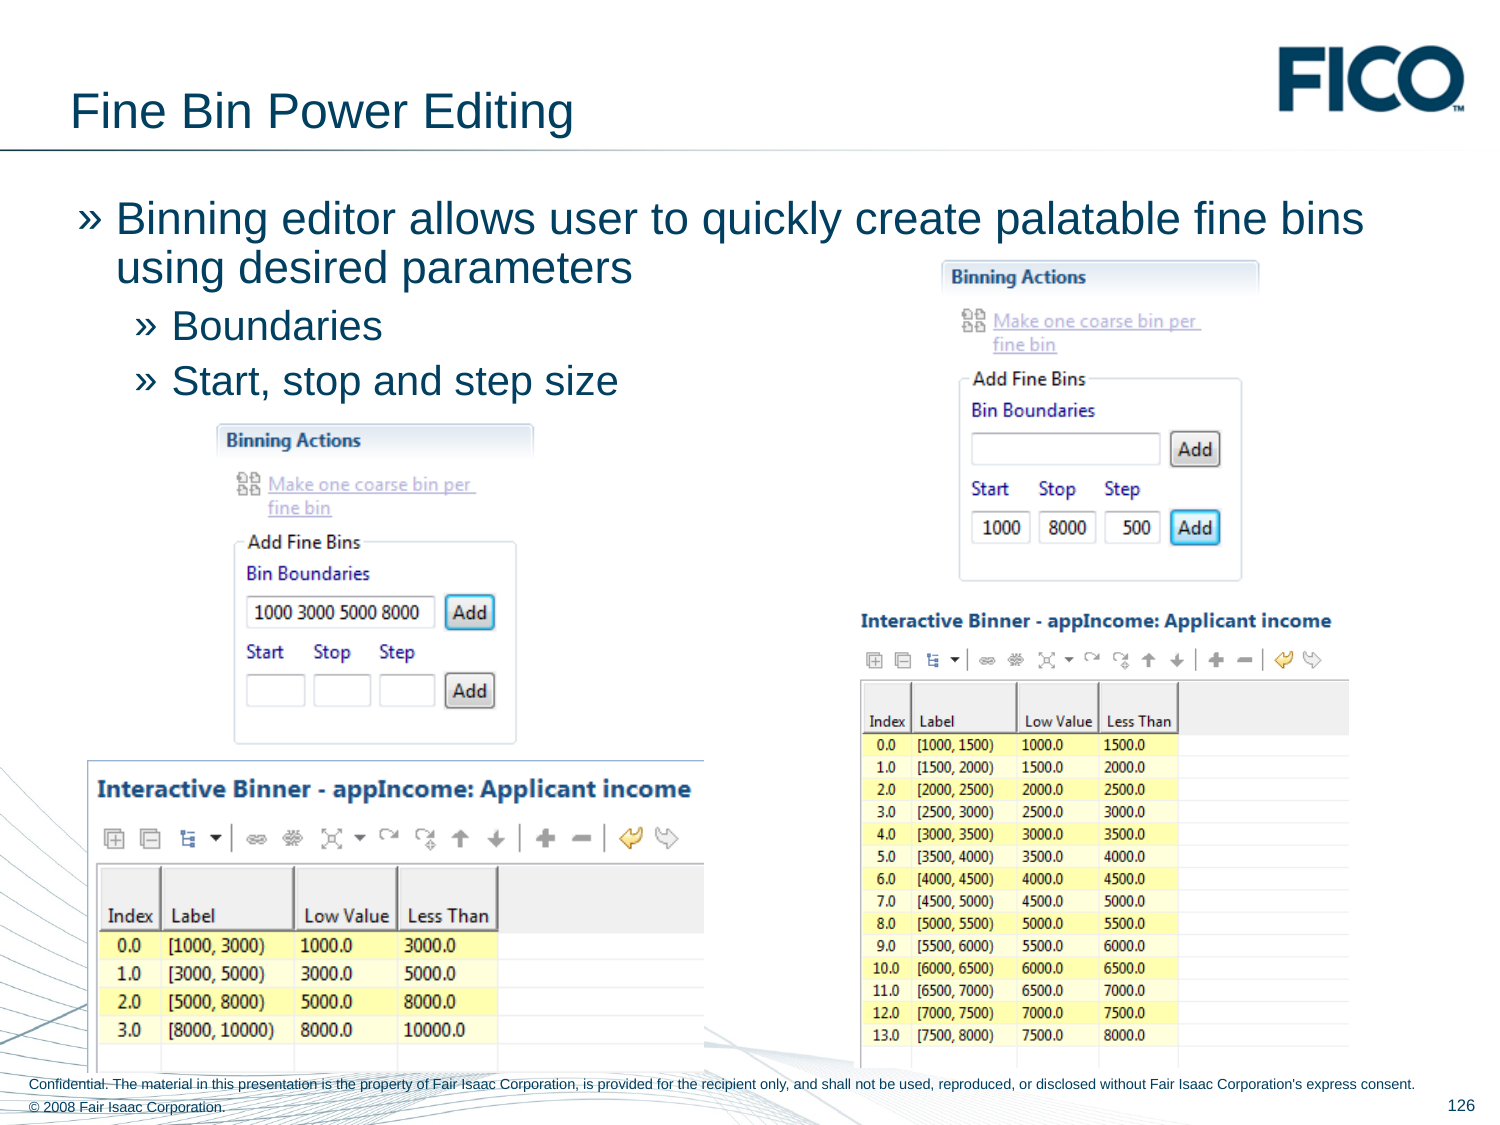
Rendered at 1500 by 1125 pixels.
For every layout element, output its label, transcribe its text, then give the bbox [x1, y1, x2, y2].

picture [0, 0, 1500, 1125]
list Binning editor allows user to quickly create palatable fine bins using desired parameters Boundaries Start, stop and step size [62, 187, 1463, 419]
title Fine Bin Power Editing [62, 0, 1463, 139]
